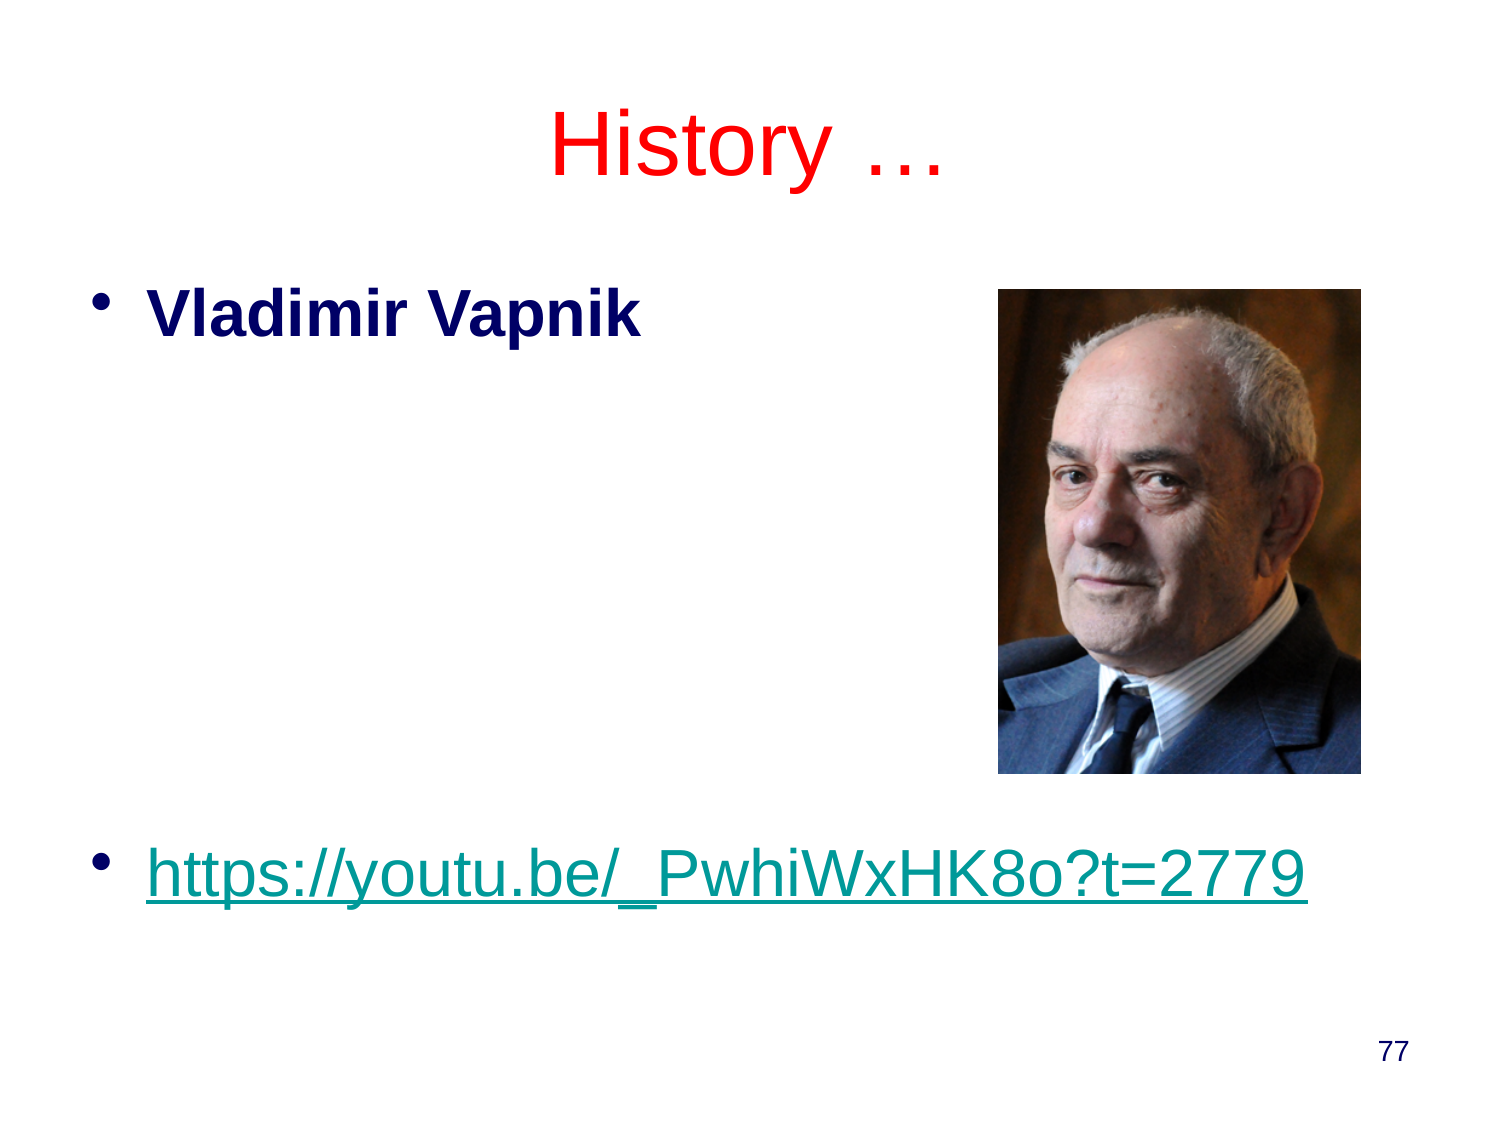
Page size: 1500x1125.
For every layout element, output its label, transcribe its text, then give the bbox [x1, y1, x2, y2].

title History … [75, 45, 1425, 233]
slide_number 77 [1074, 1024, 1425, 1103]
picture [997, 289, 1361, 774]
list Vladimir Vapnik https://youtu.be/_PwhiWxHK8o?t=2779 [75, 262, 1425, 1005]
